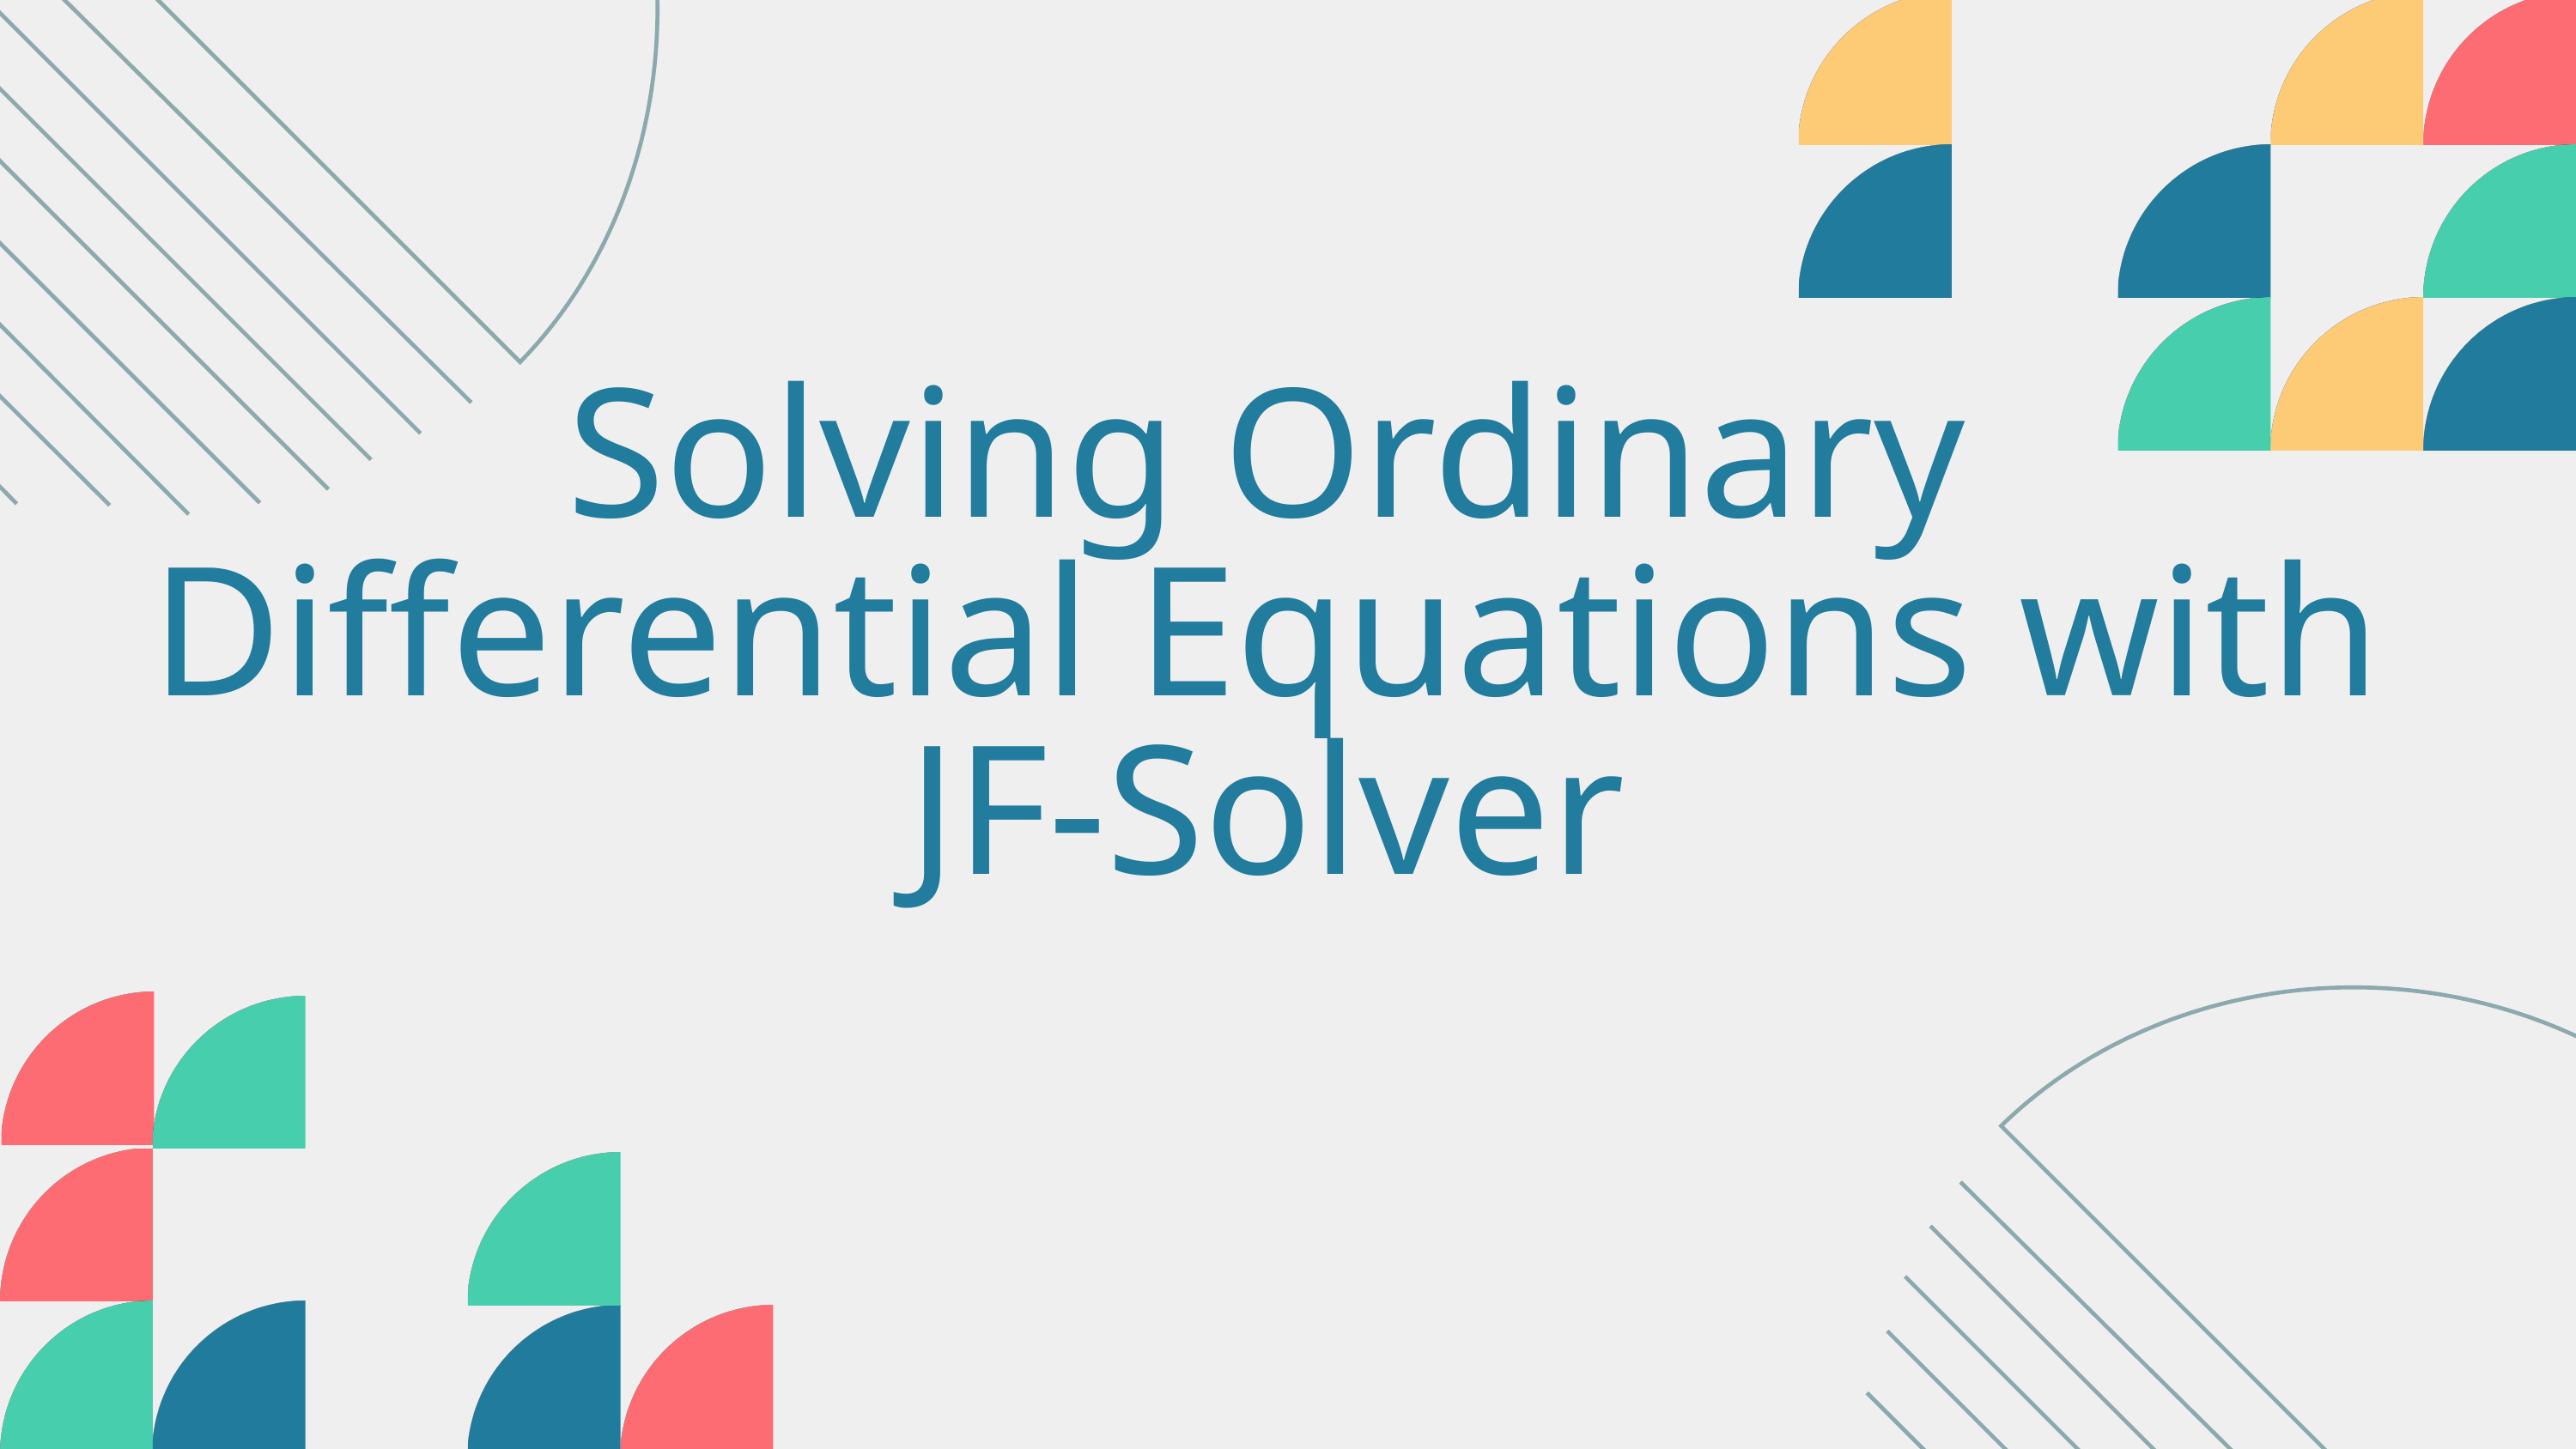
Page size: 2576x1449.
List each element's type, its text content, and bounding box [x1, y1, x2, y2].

text_box [467, 1152, 621, 1306]
text_box [2424, 297, 2576, 451]
text_box [620, 1305, 774, 1449]
text_box [0, 1300, 152, 1449]
text_box [467, 1306, 620, 1449]
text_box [2025, 1066, 2576, 1449]
text_box [2423, 144, 2576, 297]
text_box [152, 1300, 306, 1449]
text_box [2117, 144, 2271, 297]
text_box [2117, 297, 2271, 451]
text_box [152, 996, 306, 1149]
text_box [0, 0, 851, 67]
text_box Solving Ordinary Differential Equations with JF-Solver [143, 373, 2390, 911]
text_box [0, 1149, 153, 1300]
text_box [1798, 0, 1952, 144]
text_box [2271, 297, 2424, 451]
text_box [2270, 0, 2424, 145]
text_box [2424, 0, 2576, 144]
text_box [1, 991, 155, 1145]
text_box [1798, 144, 1952, 298]
